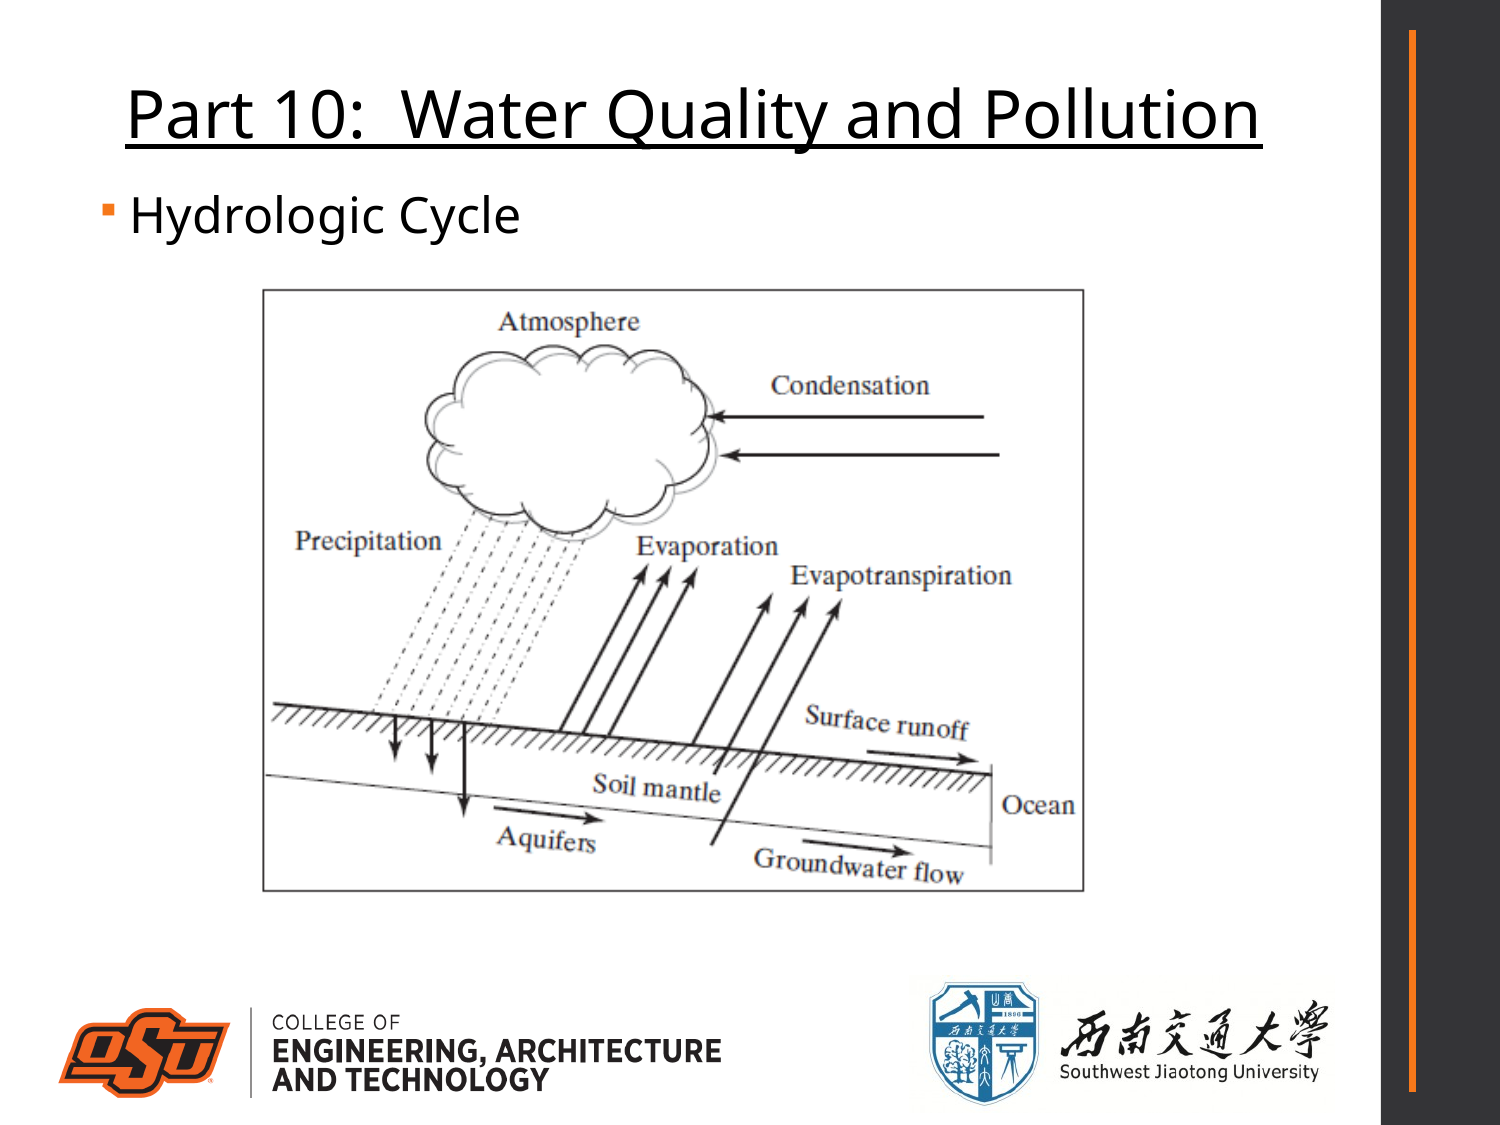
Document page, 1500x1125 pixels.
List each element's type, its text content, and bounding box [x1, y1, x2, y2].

list Hydrologic Cycle [84, 180, 853, 925]
picture [49, 1000, 726, 1117]
picture [249, 274, 1100, 906]
picture [909, 974, 1335, 1113]
text_box Part 10: Water Quality and Pollution [110, 64, 1390, 292]
